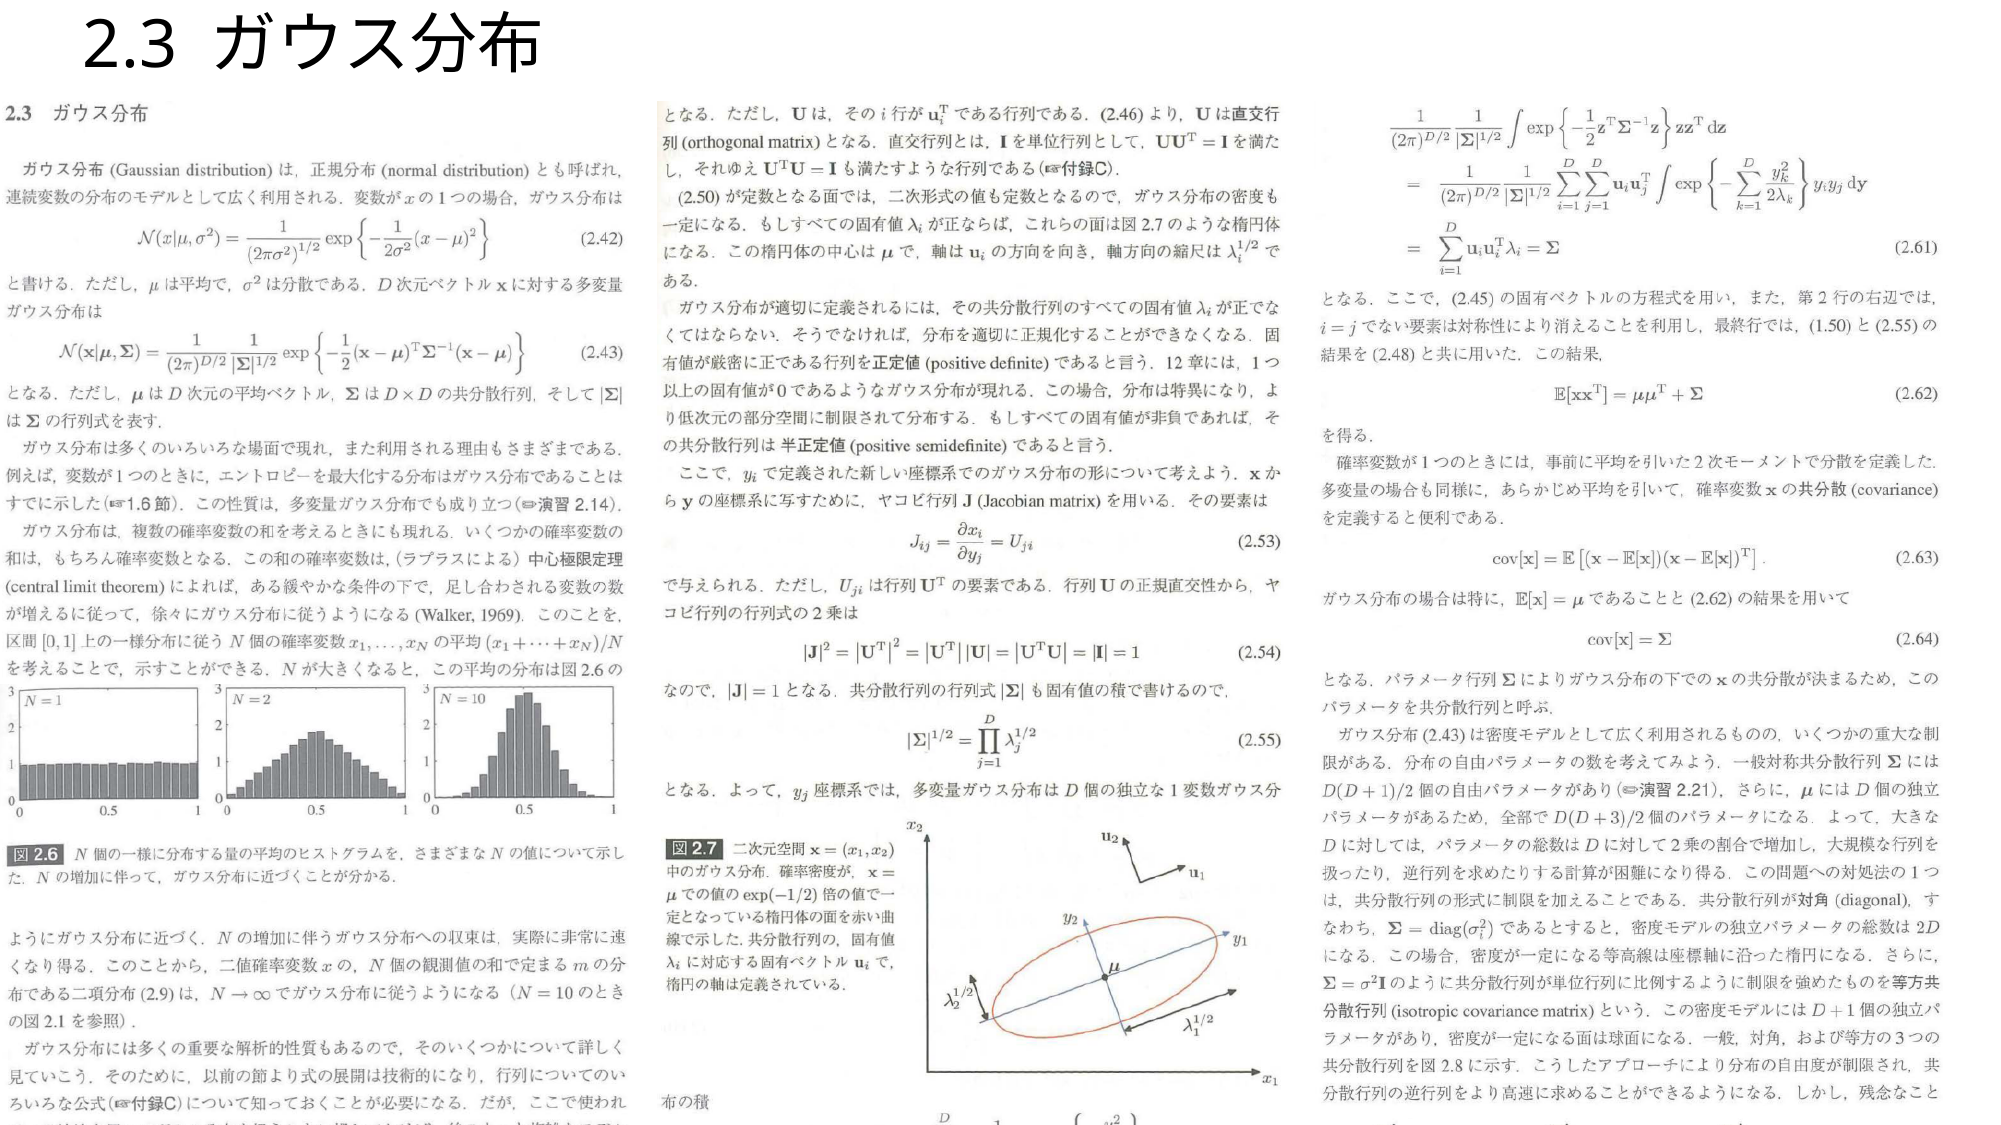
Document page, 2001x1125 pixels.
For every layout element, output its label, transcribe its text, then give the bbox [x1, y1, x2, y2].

picture [1314, 101, 1943, 1106]
picture [657, 101, 1286, 1125]
picture [0, 101, 629, 683]
title 2.3 ガウス分布 [67, 11, 1793, 80]
picture [0, 684, 629, 1125]
picture [1314, 1118, 1943, 1125]
